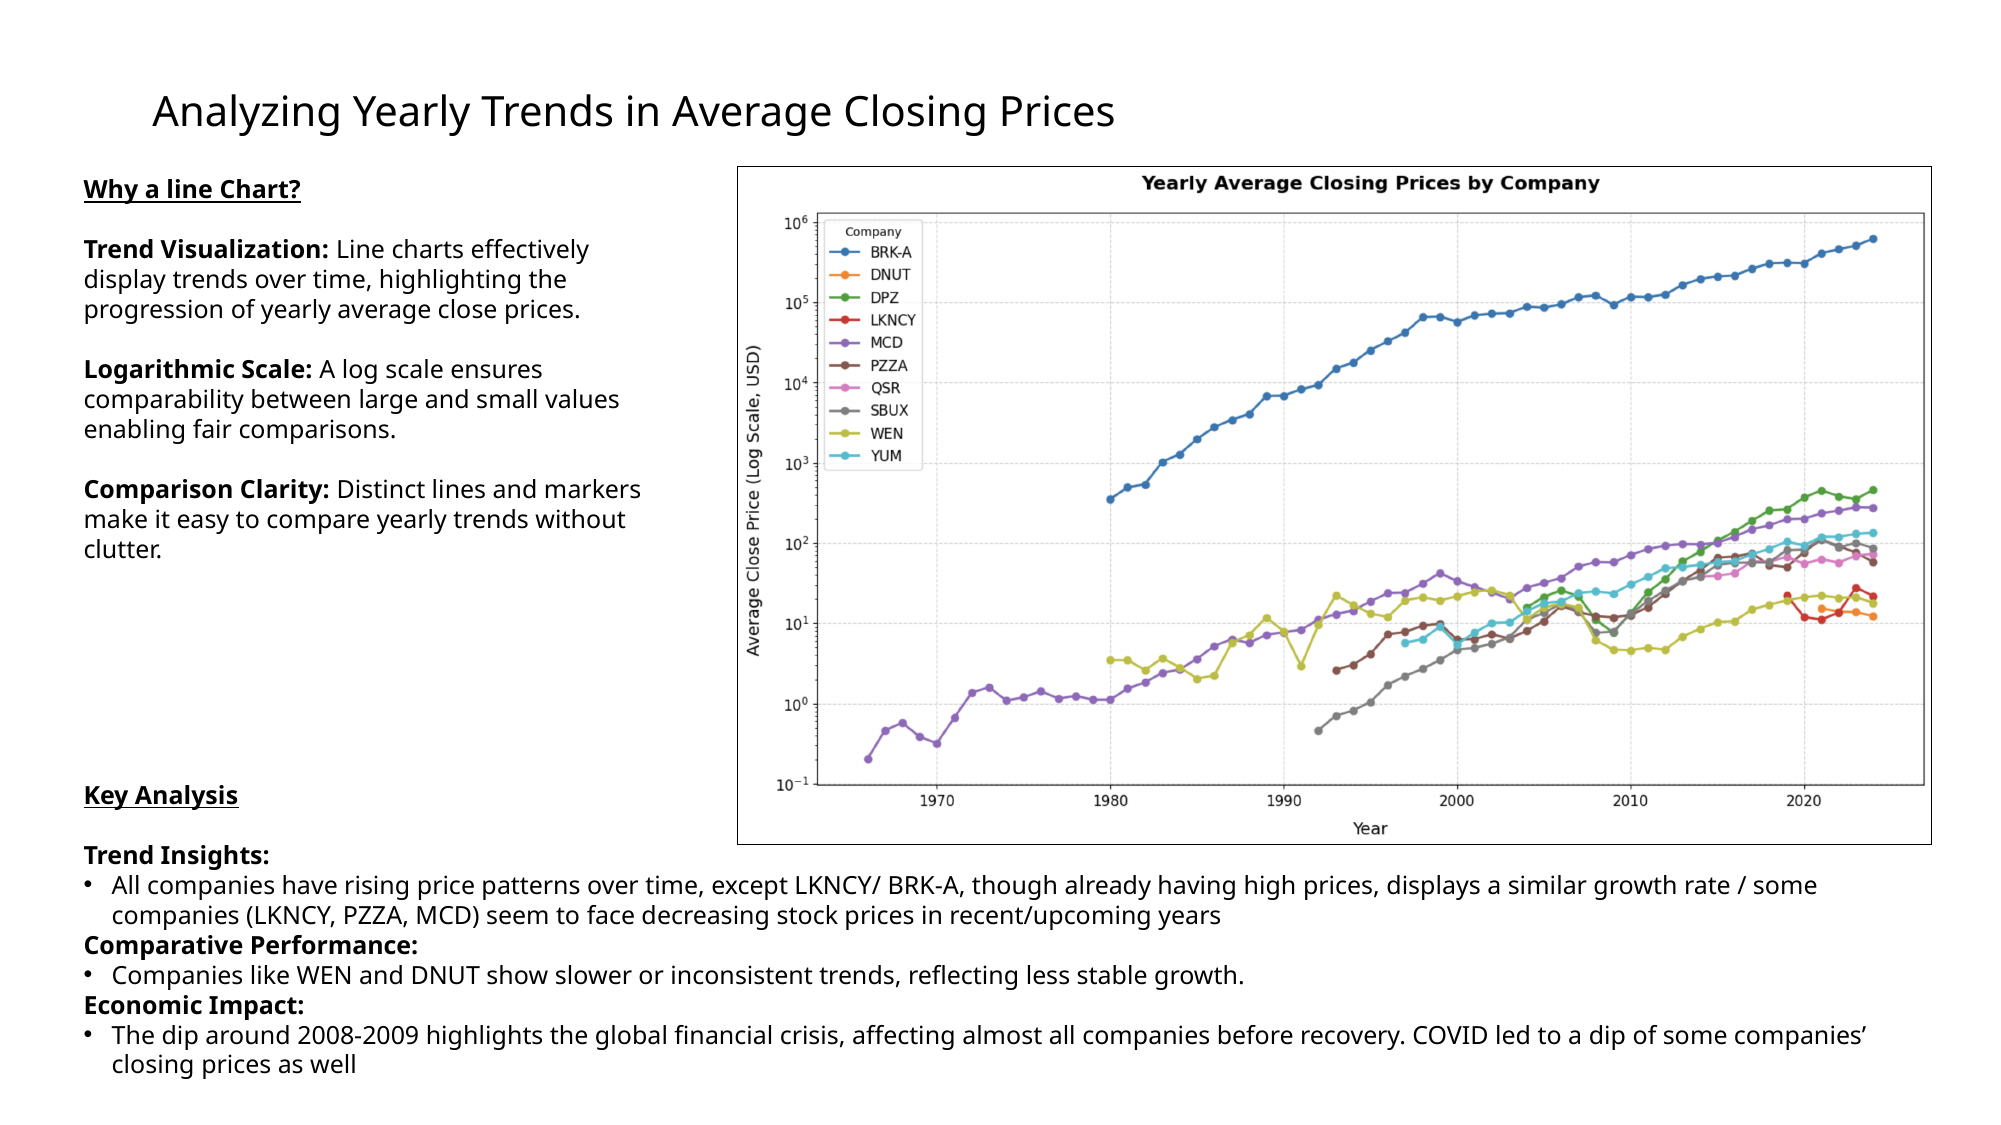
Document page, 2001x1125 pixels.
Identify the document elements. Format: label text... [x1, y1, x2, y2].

text_box Analyzing Yearly Trends in Average Closing Prices [137, 64, 1863, 161]
text_box Why a line Chart? Trend Visualization: Line charts effectively display trends over time, highlighting the progression of yearly average close prices. Logarithmic Scale: A log scale ensures comparability between large and small values enabling fair comparisons. Comparison Clarity: Distinct lines and markers make it easy to compare yearly trends without clutter. [68, 166, 690, 631]
picture [737, 165, 1932, 845]
text_box Key Analysis Trend Insights: All companies have rising price patterns over time, except LKNCY/ BRK-A, though already having high prices, displays a similar growth rate / some companies (LKNCY, PZZA, MCD) seem to face decreasing stock prices in recent/upcoming years Comparative Performance: Companies like WEN and DNUT show slower or inconsistent trends, reflecting less stable growth. Economic Impact: The dip around 2008-2009 highlights the global financial crisis, affecting almost all companies before recovery. COVID led to a dip of some companies’ closing prices as well [68, 772, 1940, 1087]
